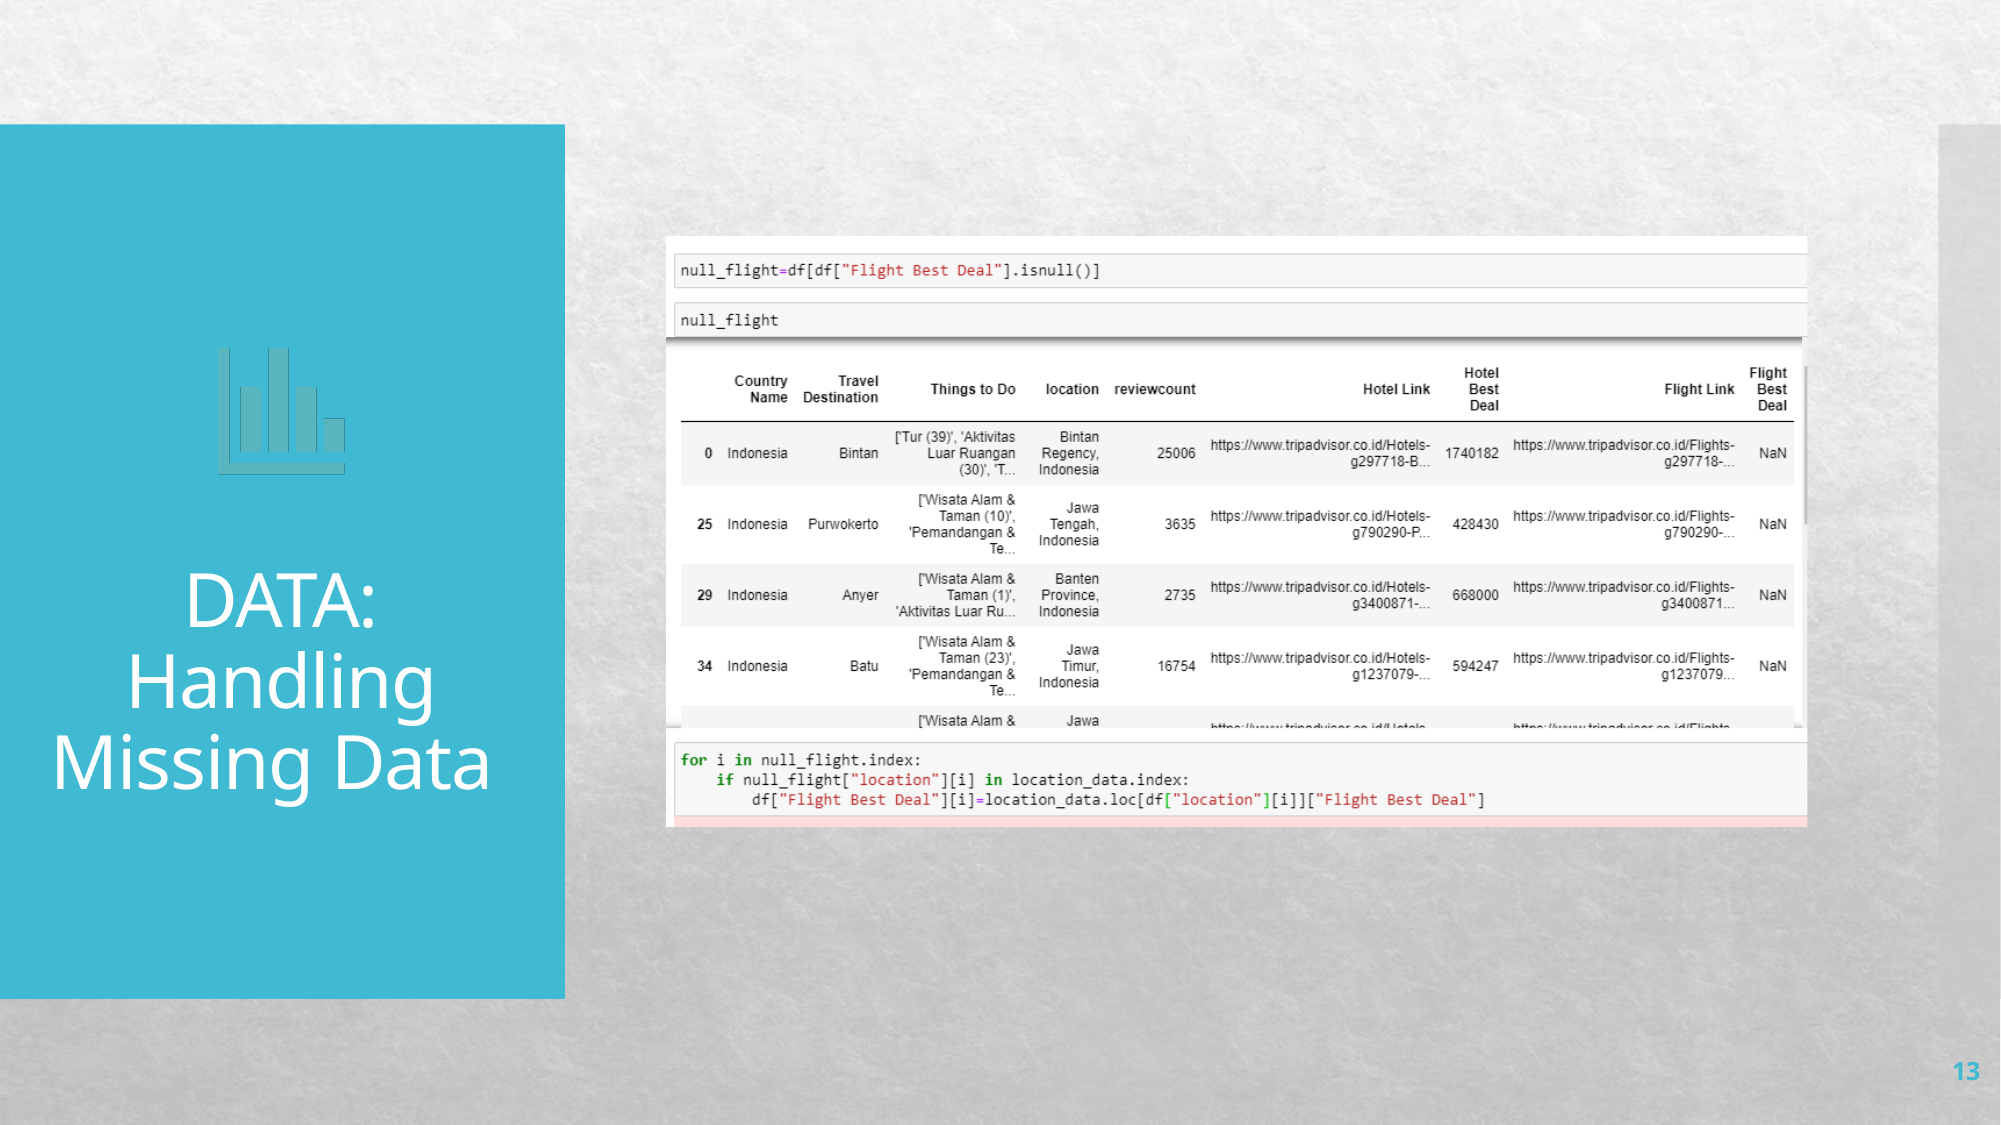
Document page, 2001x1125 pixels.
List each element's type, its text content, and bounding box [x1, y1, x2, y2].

slide_number 13 [1744, 1042, 1996, 1103]
title DATA: Handling Missing Data [0, 183, 568, 942]
picture [665, 236, 1808, 827]
text_box [192, 321, 371, 500]
